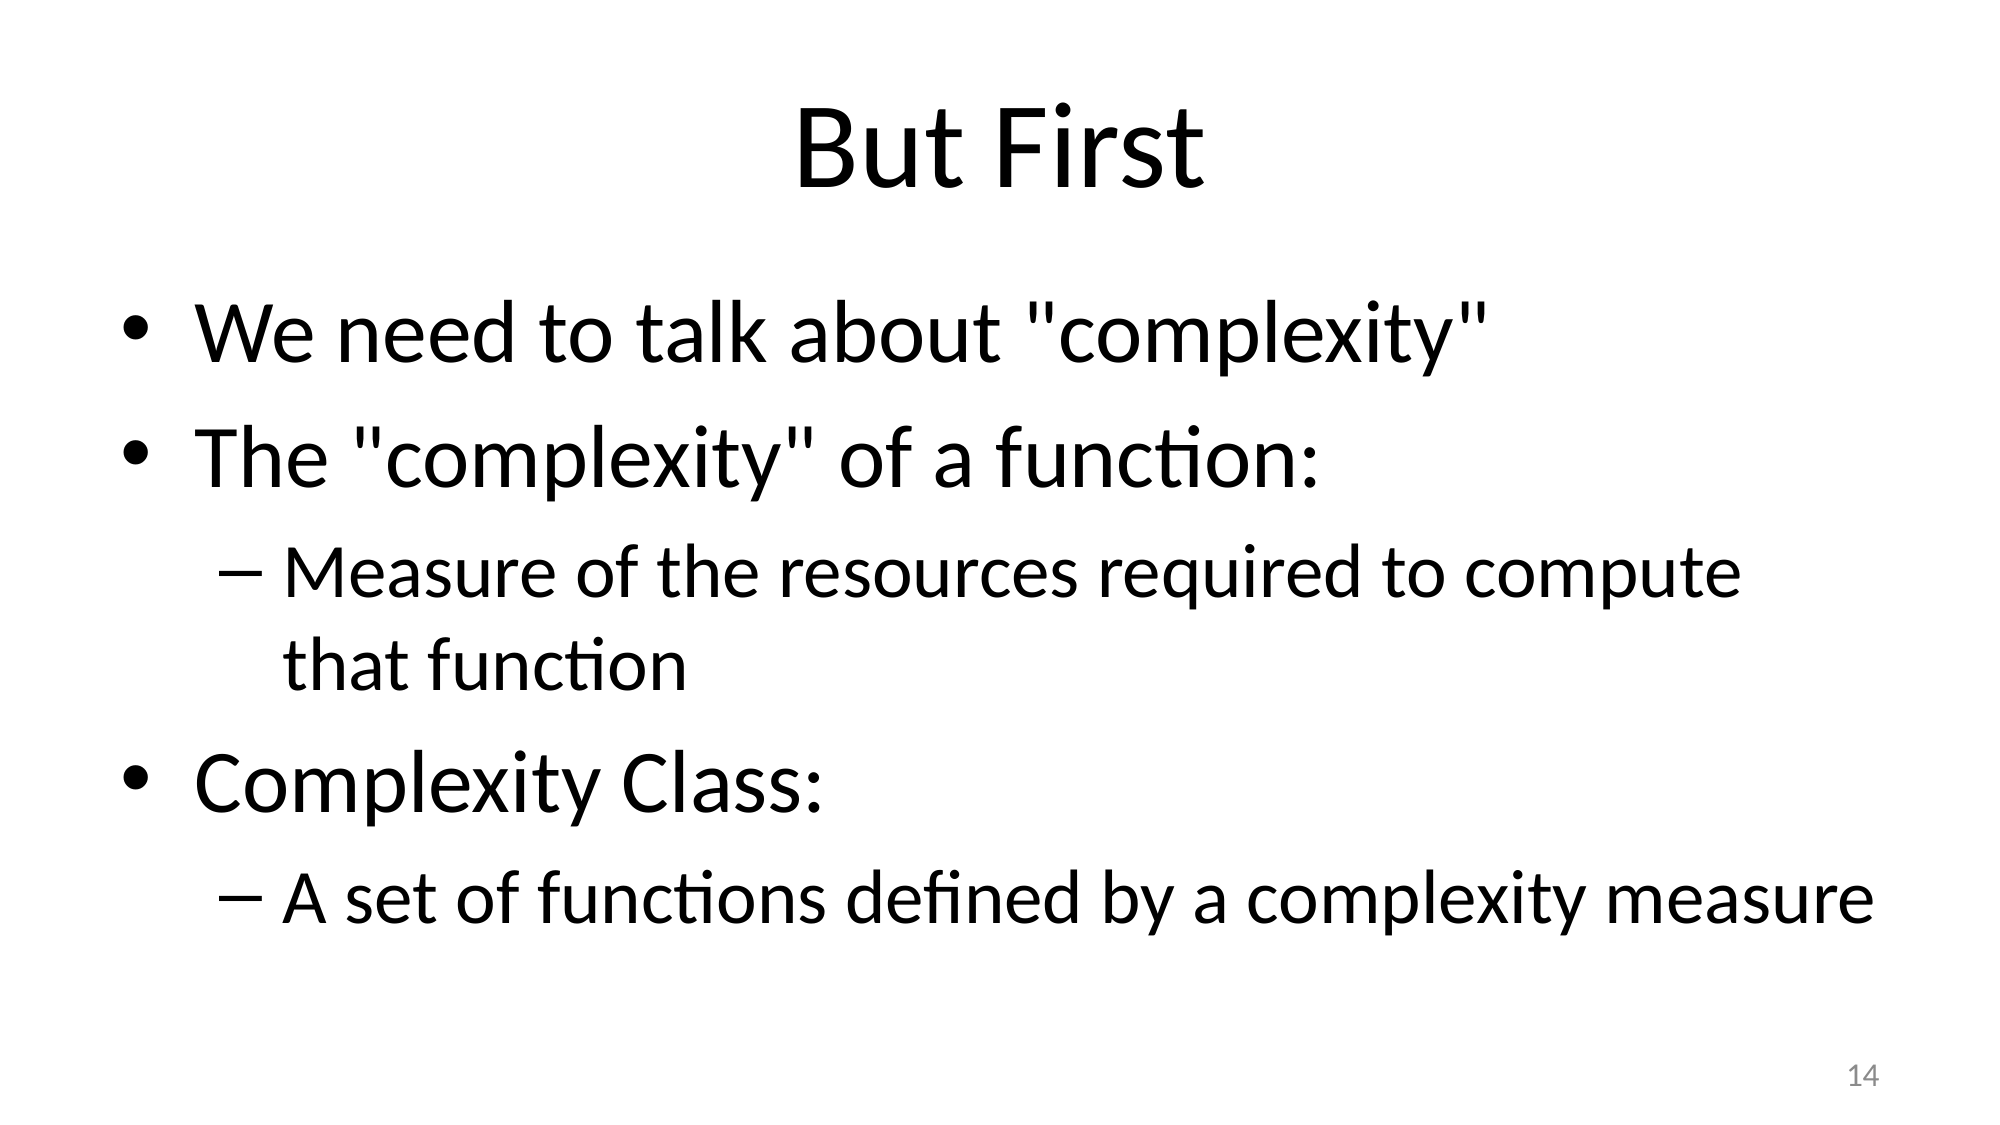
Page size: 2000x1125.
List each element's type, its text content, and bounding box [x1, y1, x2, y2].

title But First [99, 45, 1900, 233]
slide_number 14 [1432, 1042, 1900, 1103]
list We need to talk about "complexity" The "complexity" of a function: Measure of the resources required to compute that function Complexity Class: A set of functions defined by a complexity measure [99, 262, 1900, 1005]
